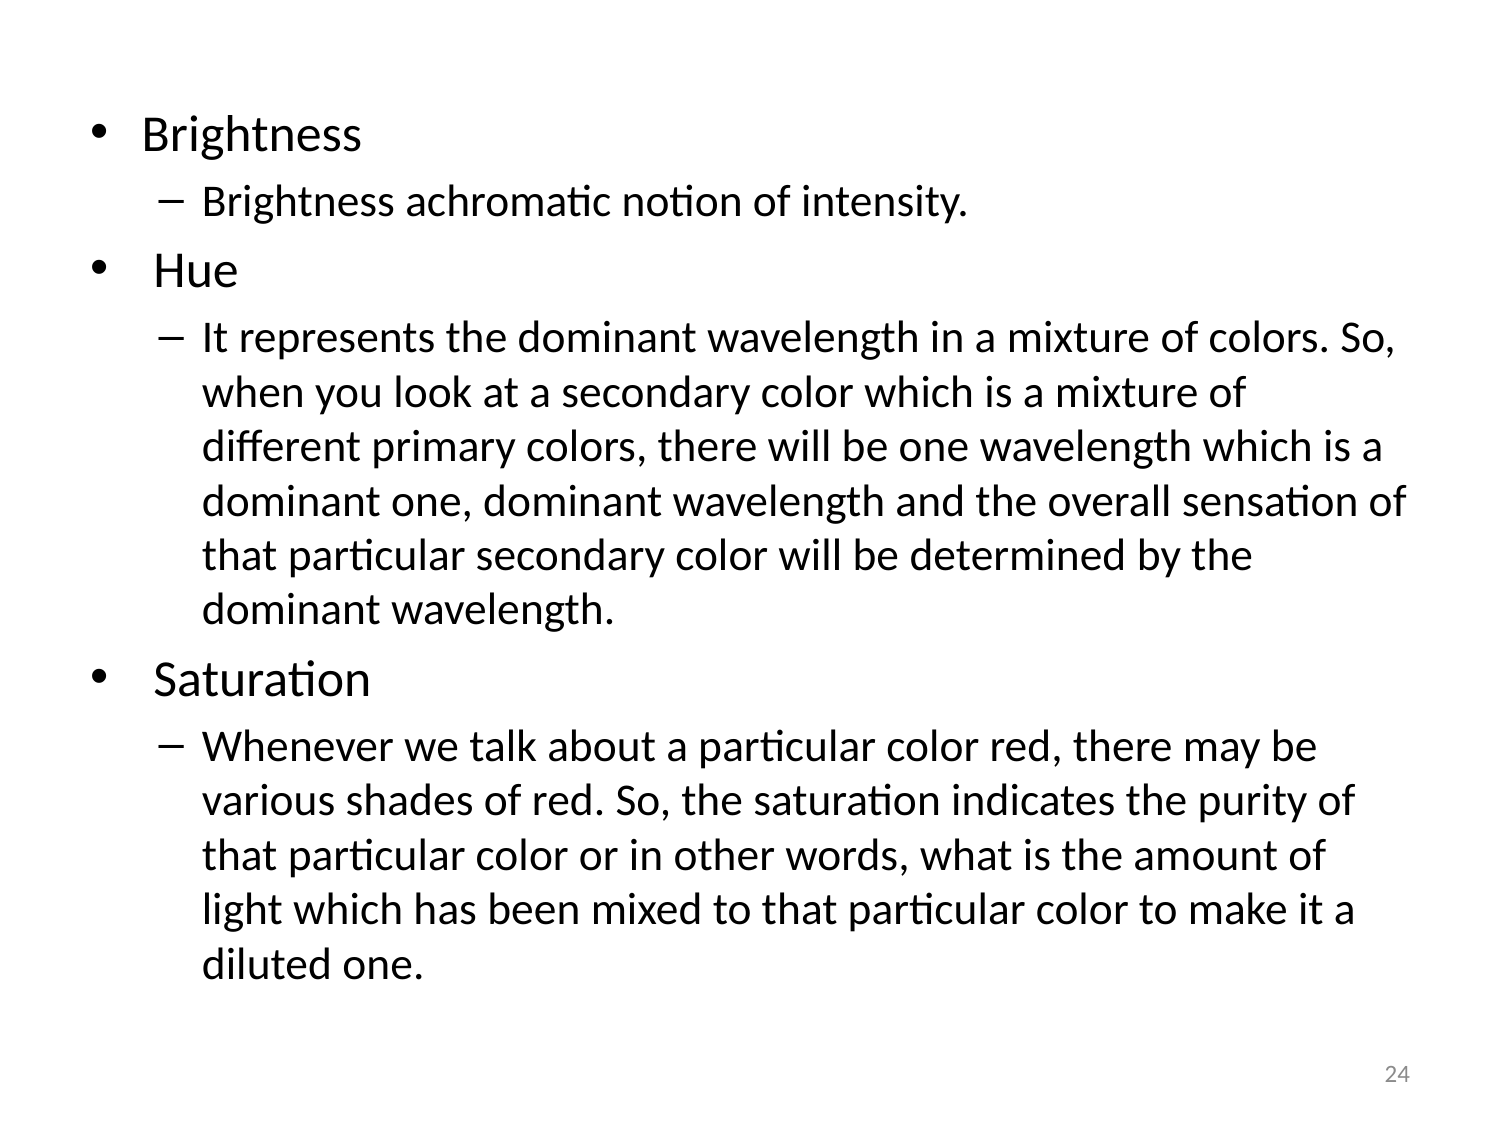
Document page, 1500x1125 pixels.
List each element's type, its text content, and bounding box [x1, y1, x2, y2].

slide_number 24 [1074, 1042, 1425, 1103]
list Brightness Brightness achromatic notion of intensity. Hue It represents the dominant wavelength in a mixture of colors. So, when you look at a secondary color which is a mixture of different primary colors, there will be one wavelength which is a dominant one, dominant wavelength and the overall sensation of that particular secondary color will be determined by the dominant wavelength. Saturation Whenever we talk about a particular color red, there may be various shades of red. So, the saturation indicates the purity of that particular color or in other words, what is the amount of light which has been mixed to that particular color to make it a diluted one. [75, 91, 1425, 1005]
